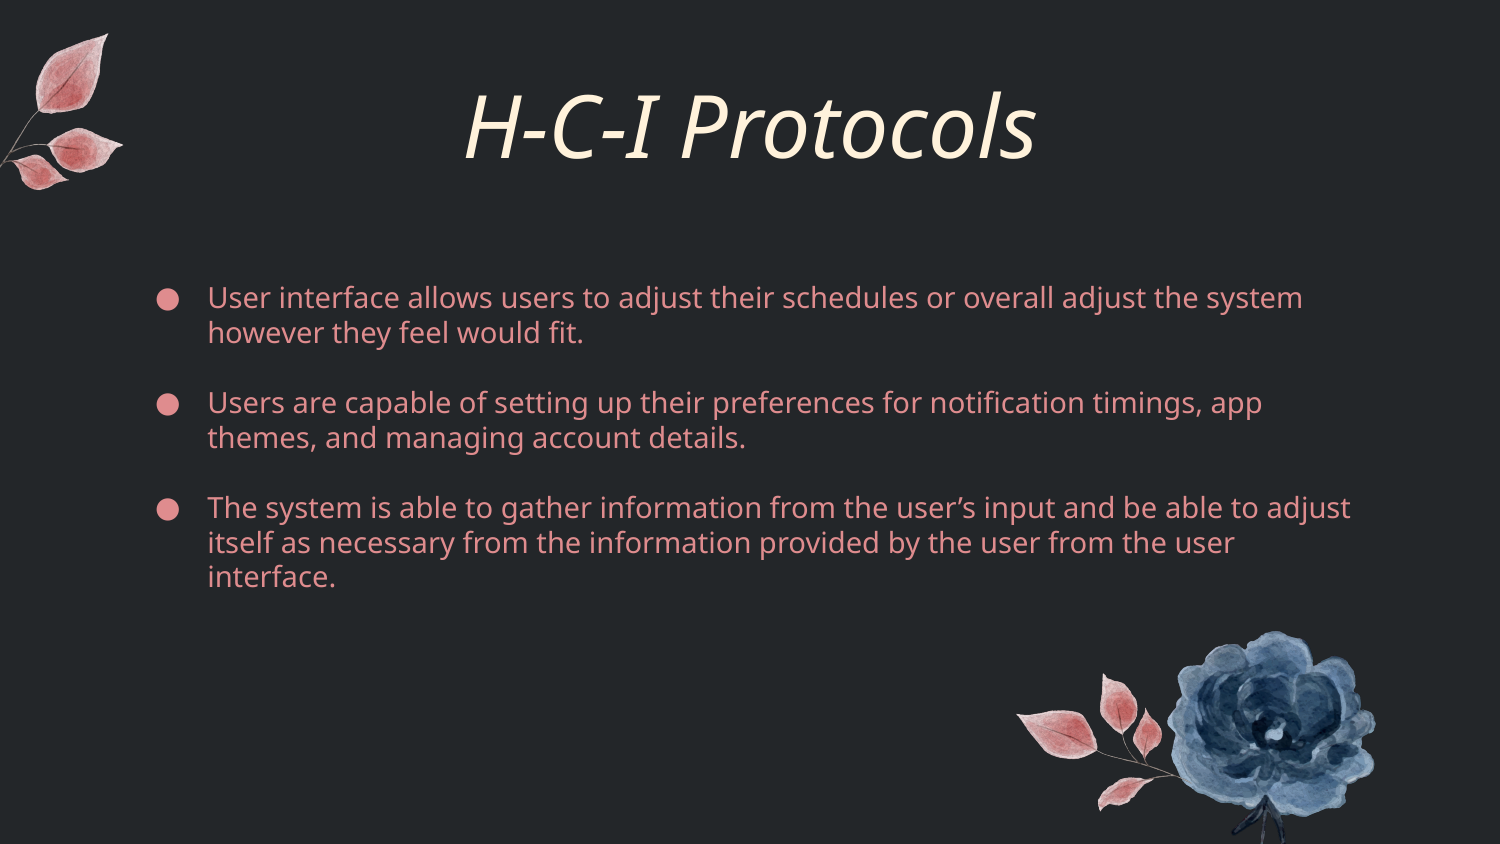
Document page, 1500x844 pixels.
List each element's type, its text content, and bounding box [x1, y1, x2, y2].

list User interface allows users to adjust their schedules or overall adjust the system however they feel would fit. Users are capable of setting up their preferences for notification timings, app themes, and managing account details. The system is able to gather information from the user’s input and be able to adjust itself as necessary from the information provided by the user from the user interface. [117, 279, 1383, 678]
picture [0, 1, 153, 243]
title H-C-I Protocols [117, 55, 1383, 169]
picture [1017, 678, 1428, 844]
